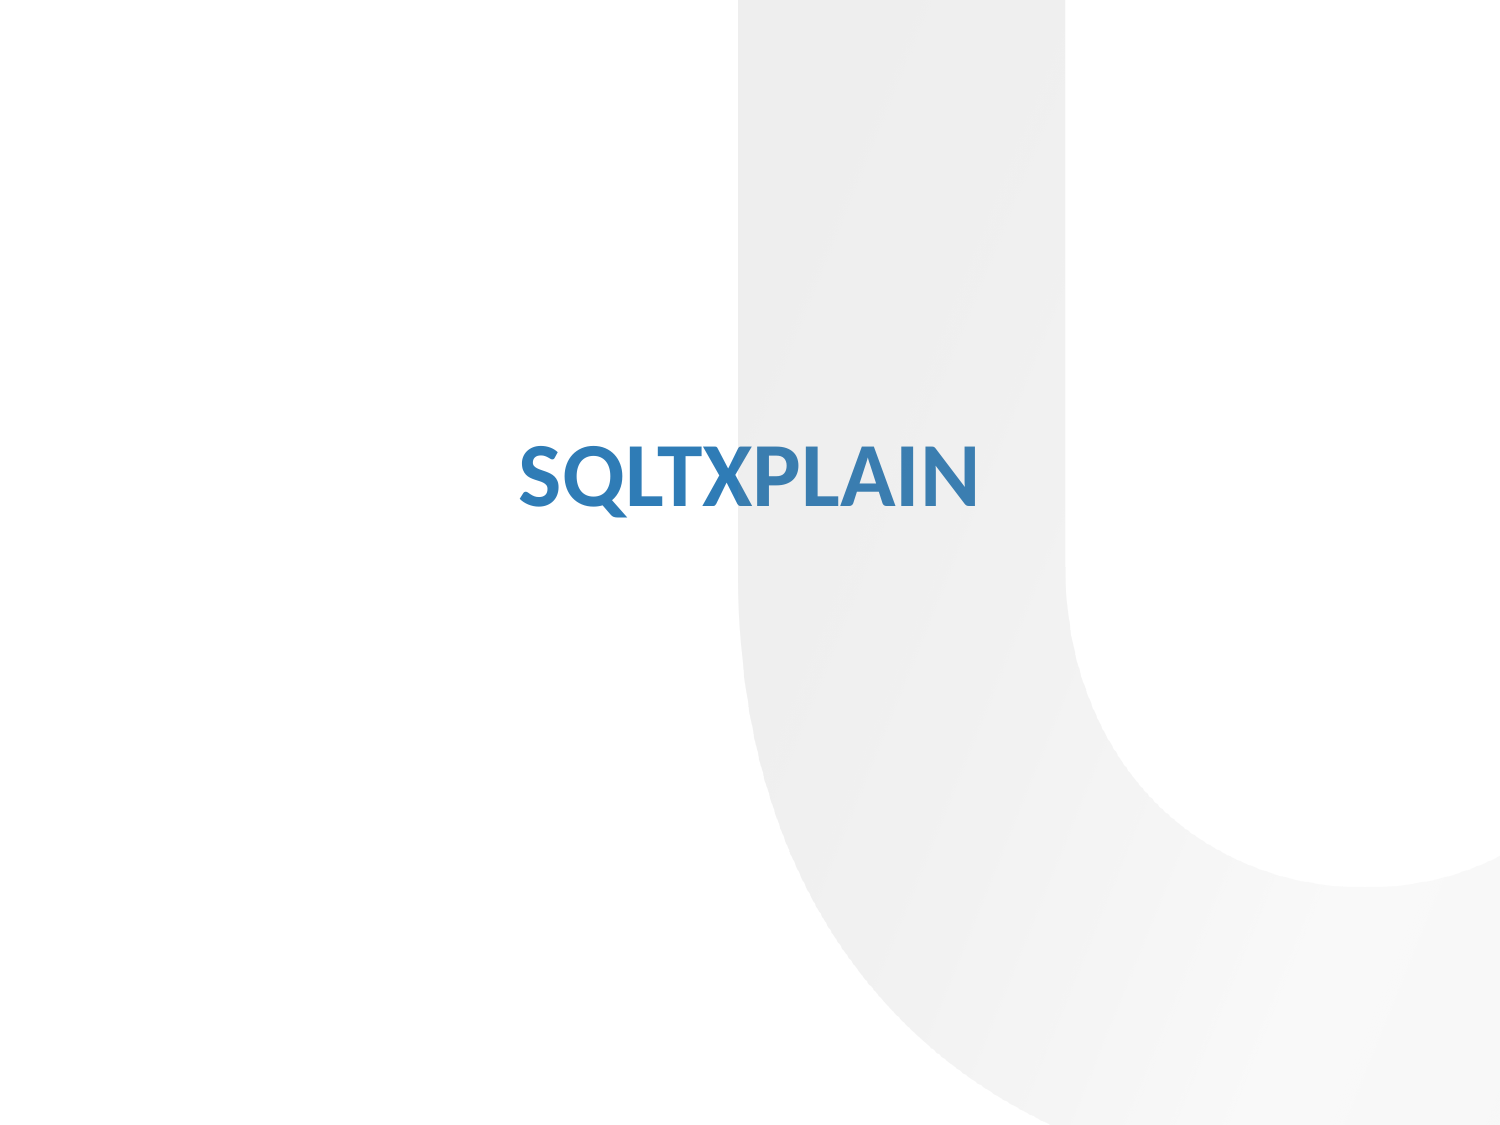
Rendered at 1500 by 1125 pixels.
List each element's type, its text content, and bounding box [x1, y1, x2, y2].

picture [737, 0, 1500, 1125]
title SQLTXPLAIN [100, 349, 732, 591]
